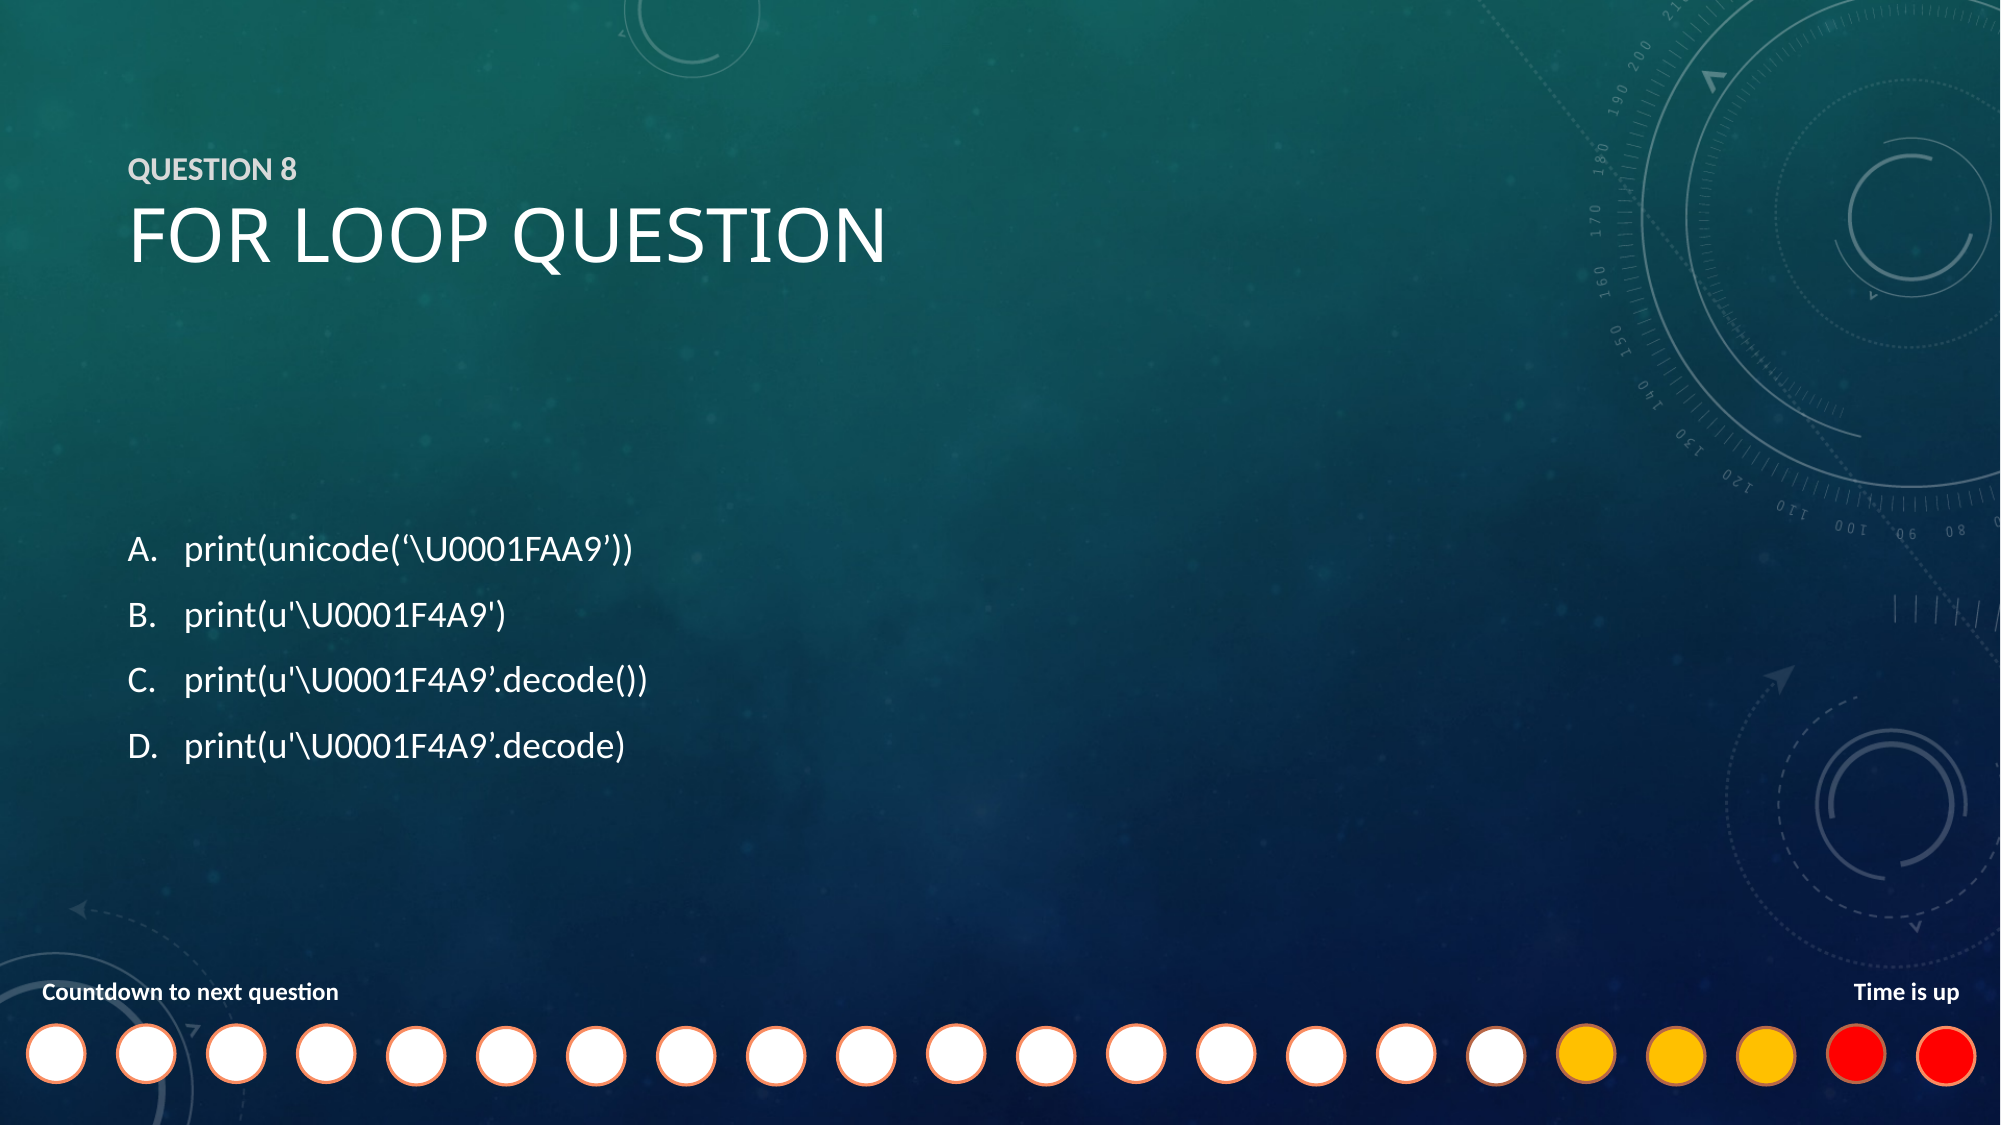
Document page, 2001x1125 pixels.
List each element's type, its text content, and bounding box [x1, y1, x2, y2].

text_box [925, 1023, 987, 1085]
text_box Countdown to next question [27, 968, 445, 1014]
picture [0, 0, 2001, 1125]
text_box [1105, 1023, 1167, 1085]
text_box [655, 1025, 717, 1087]
text_box [205, 1023, 267, 1085]
text_box [1555, 1023, 1617, 1085]
text_box [295, 1023, 357, 1085]
text_box [1465, 1025, 1527, 1087]
text_box [1825, 1023, 1887, 1085]
text_box [115, 1023, 177, 1085]
text_box [565, 1025, 627, 1087]
text_box [475, 1025, 537, 1087]
text_box [745, 1025, 807, 1087]
text_box [1015, 1025, 1077, 1087]
list print(unicode(‘\U0001FAA9’)) print(u'\U0001F4A9') print(u'\U0001F4A9’.decode()) print(u'\U0001F4A9’.decode) [112, 376, 1775, 914]
text_box [835, 1025, 897, 1087]
text_box Time is up [1557, 968, 1975, 1014]
text_box [1195, 1023, 1257, 1085]
text_box [1645, 1025, 1707, 1087]
text_box [1915, 1025, 1977, 1087]
text_box [1735, 1025, 1797, 1087]
text_box [385, 1025, 447, 1087]
title Question 8 For Loop Question [112, 52, 1775, 373]
text_box [1375, 1023, 1437, 1085]
text_box [1285, 1025, 1347, 1087]
text_box [25, 1023, 87, 1085]
